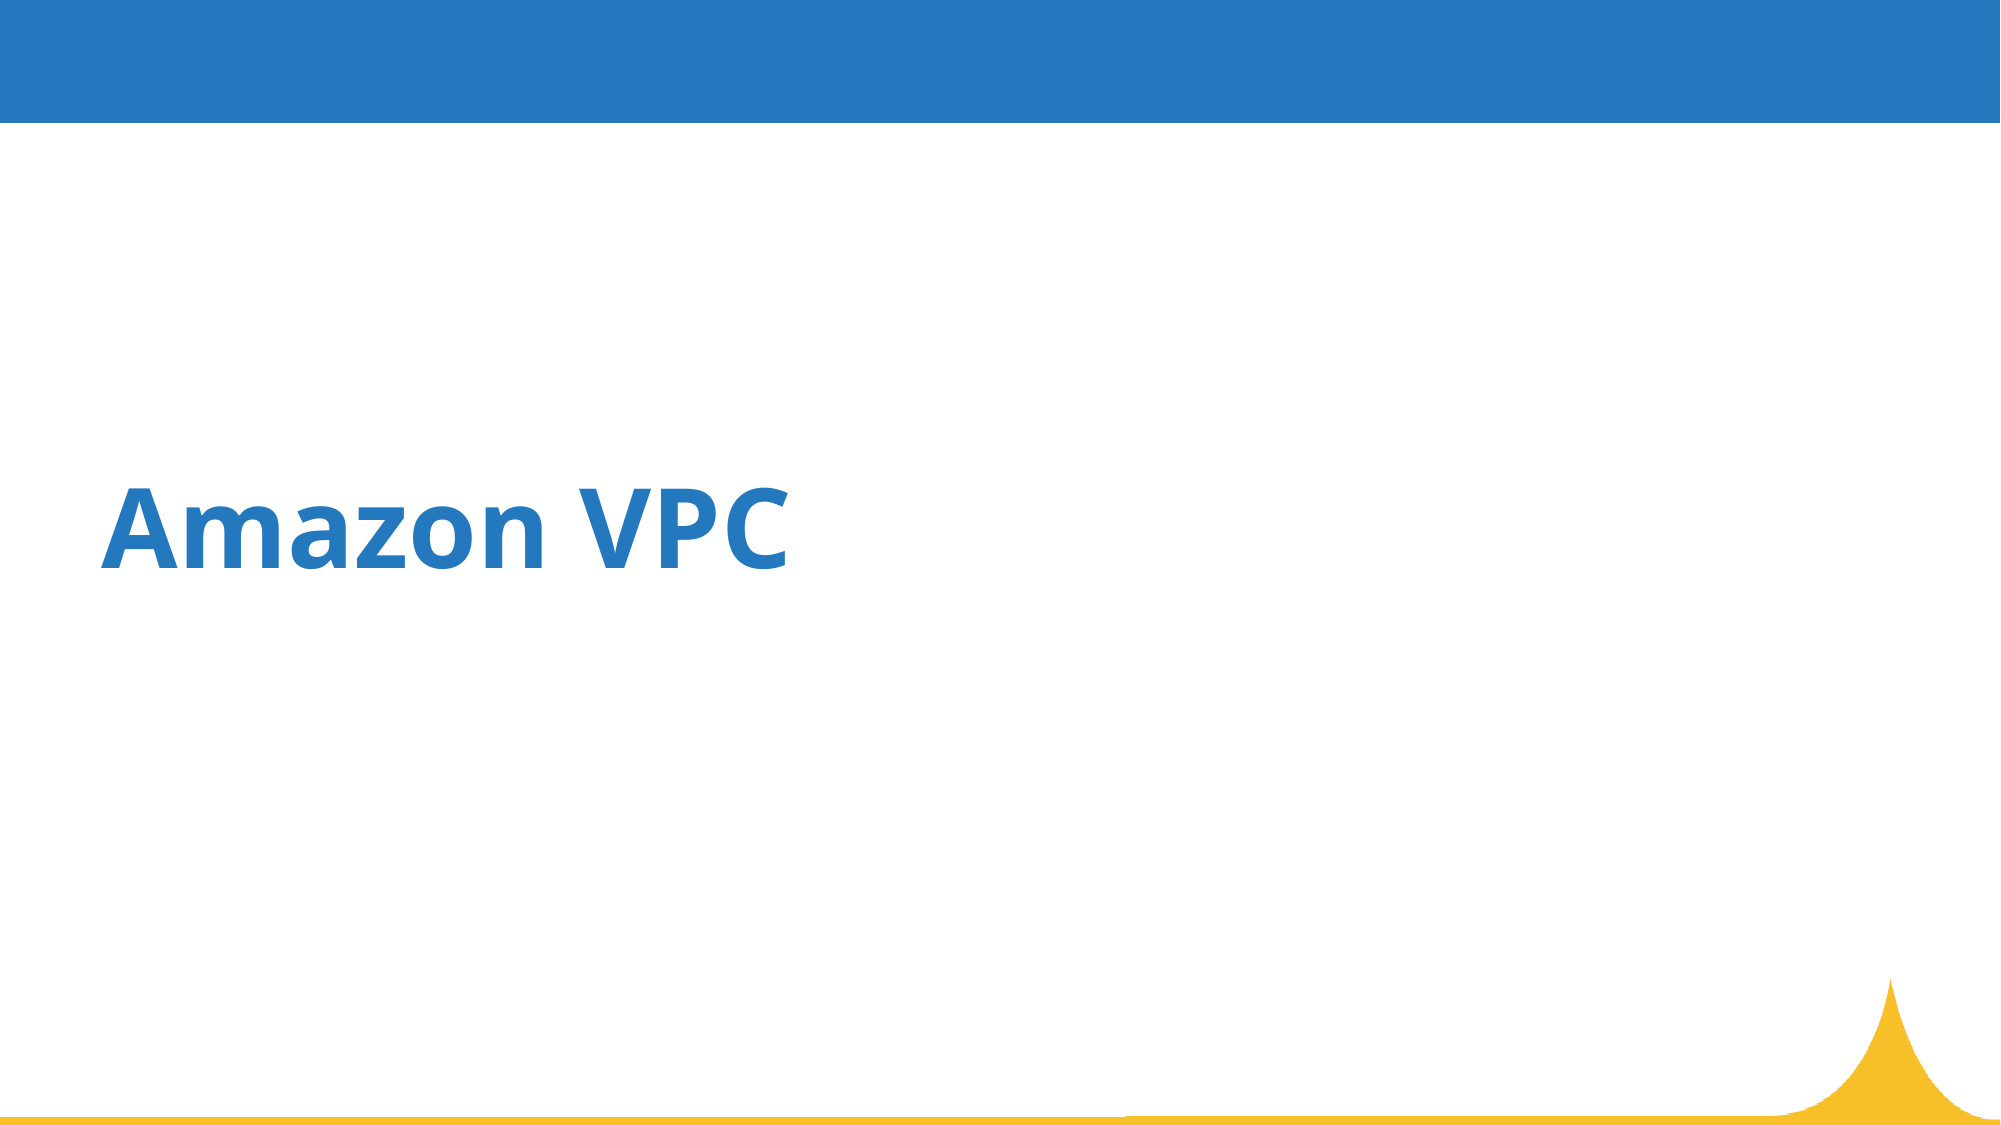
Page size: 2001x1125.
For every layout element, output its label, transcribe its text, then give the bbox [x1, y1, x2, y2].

title Amazon VPC [86, 430, 1787, 635]
picture [1126, 926, 2001, 1125]
